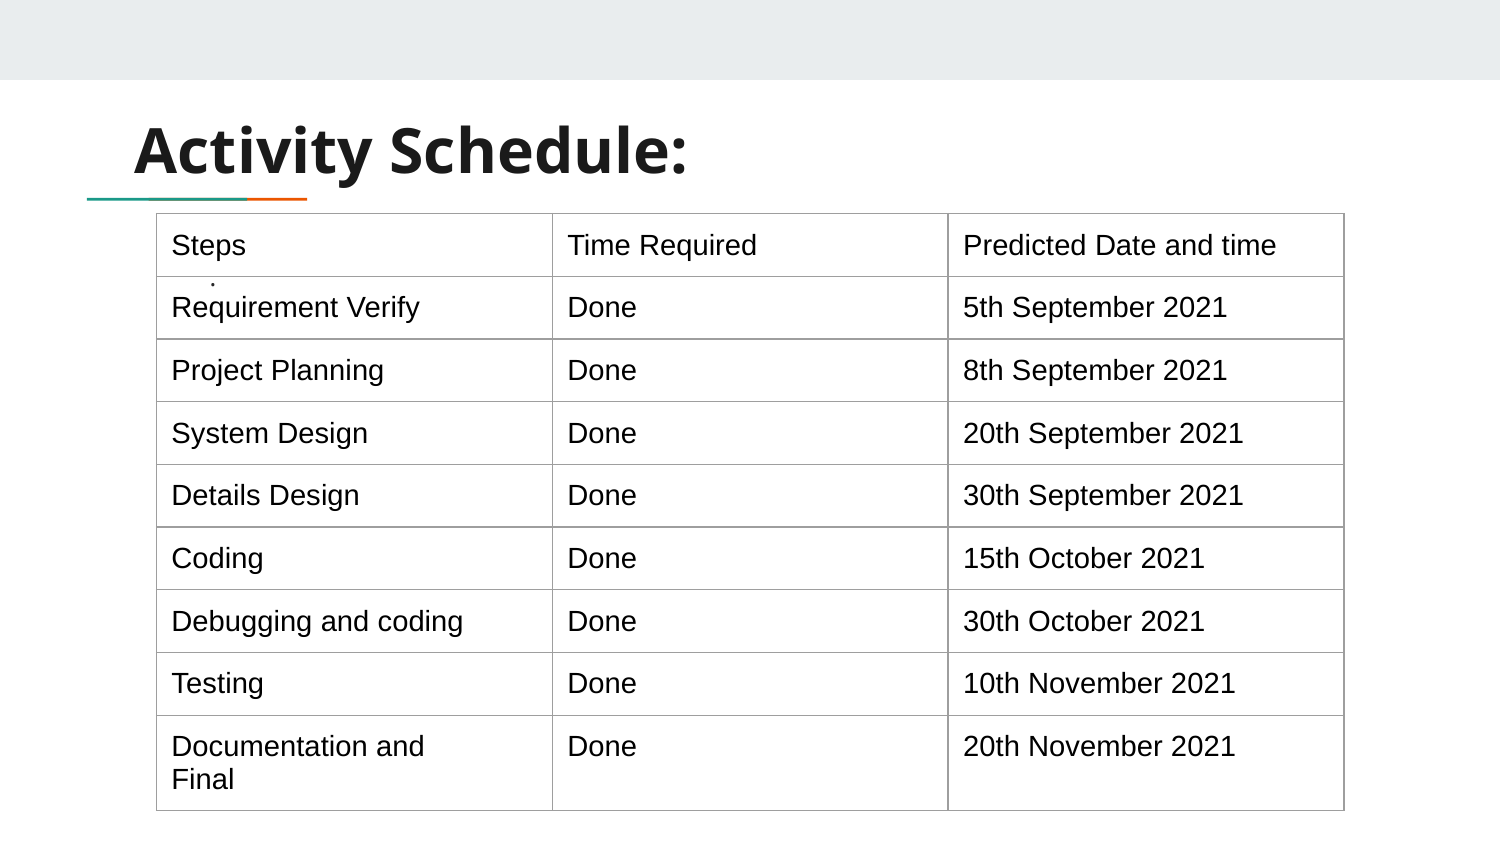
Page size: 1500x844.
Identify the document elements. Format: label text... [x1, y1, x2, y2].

table_cell 30th October 2021 [949, 590, 1343, 652]
table_header Steps [157, 214, 552, 276]
table_cell 8th September 2021 [949, 340, 1343, 401]
table_cell 30th September 2021 [949, 465, 1343, 526]
table_cell Done [553, 402, 947, 464]
table_cell Documentation and Final [157, 716, 552, 810]
table_header Time Required [553, 214, 947, 276]
list . [119, 241, 1381, 844]
table_cell Testing [157, 653, 552, 715]
title Activity Schedule: [119, 95, 1381, 189]
table_header Predicted Date and time [949, 214, 1343, 276]
table_cell Done [553, 465, 947, 526]
table_cell Done [553, 653, 947, 715]
table_cell 10th November 2021 [949, 653, 1343, 715]
table_cell 5th September 2021 [949, 277, 1343, 338]
table_cell 15th October 2021 [949, 528, 1343, 589]
table_cell 20th September 2021 [949, 402, 1343, 464]
table_cell Done [553, 528, 947, 589]
table_cell Requirement Verify [157, 277, 552, 338]
table_cell Done [553, 340, 947, 401]
table_cell Done [553, 277, 947, 338]
table_cell System Design [157, 402, 552, 464]
table_cell Debugging and coding [157, 590, 552, 652]
table_cell Project Planning [157, 340, 552, 401]
table_cell Coding [157, 528, 552, 589]
table_cell Done [553, 716, 947, 810]
table_cell Done [553, 590, 947, 652]
table_cell 20th November 2021 [949, 716, 1343, 810]
table_cell Details Design [157, 465, 552, 526]
